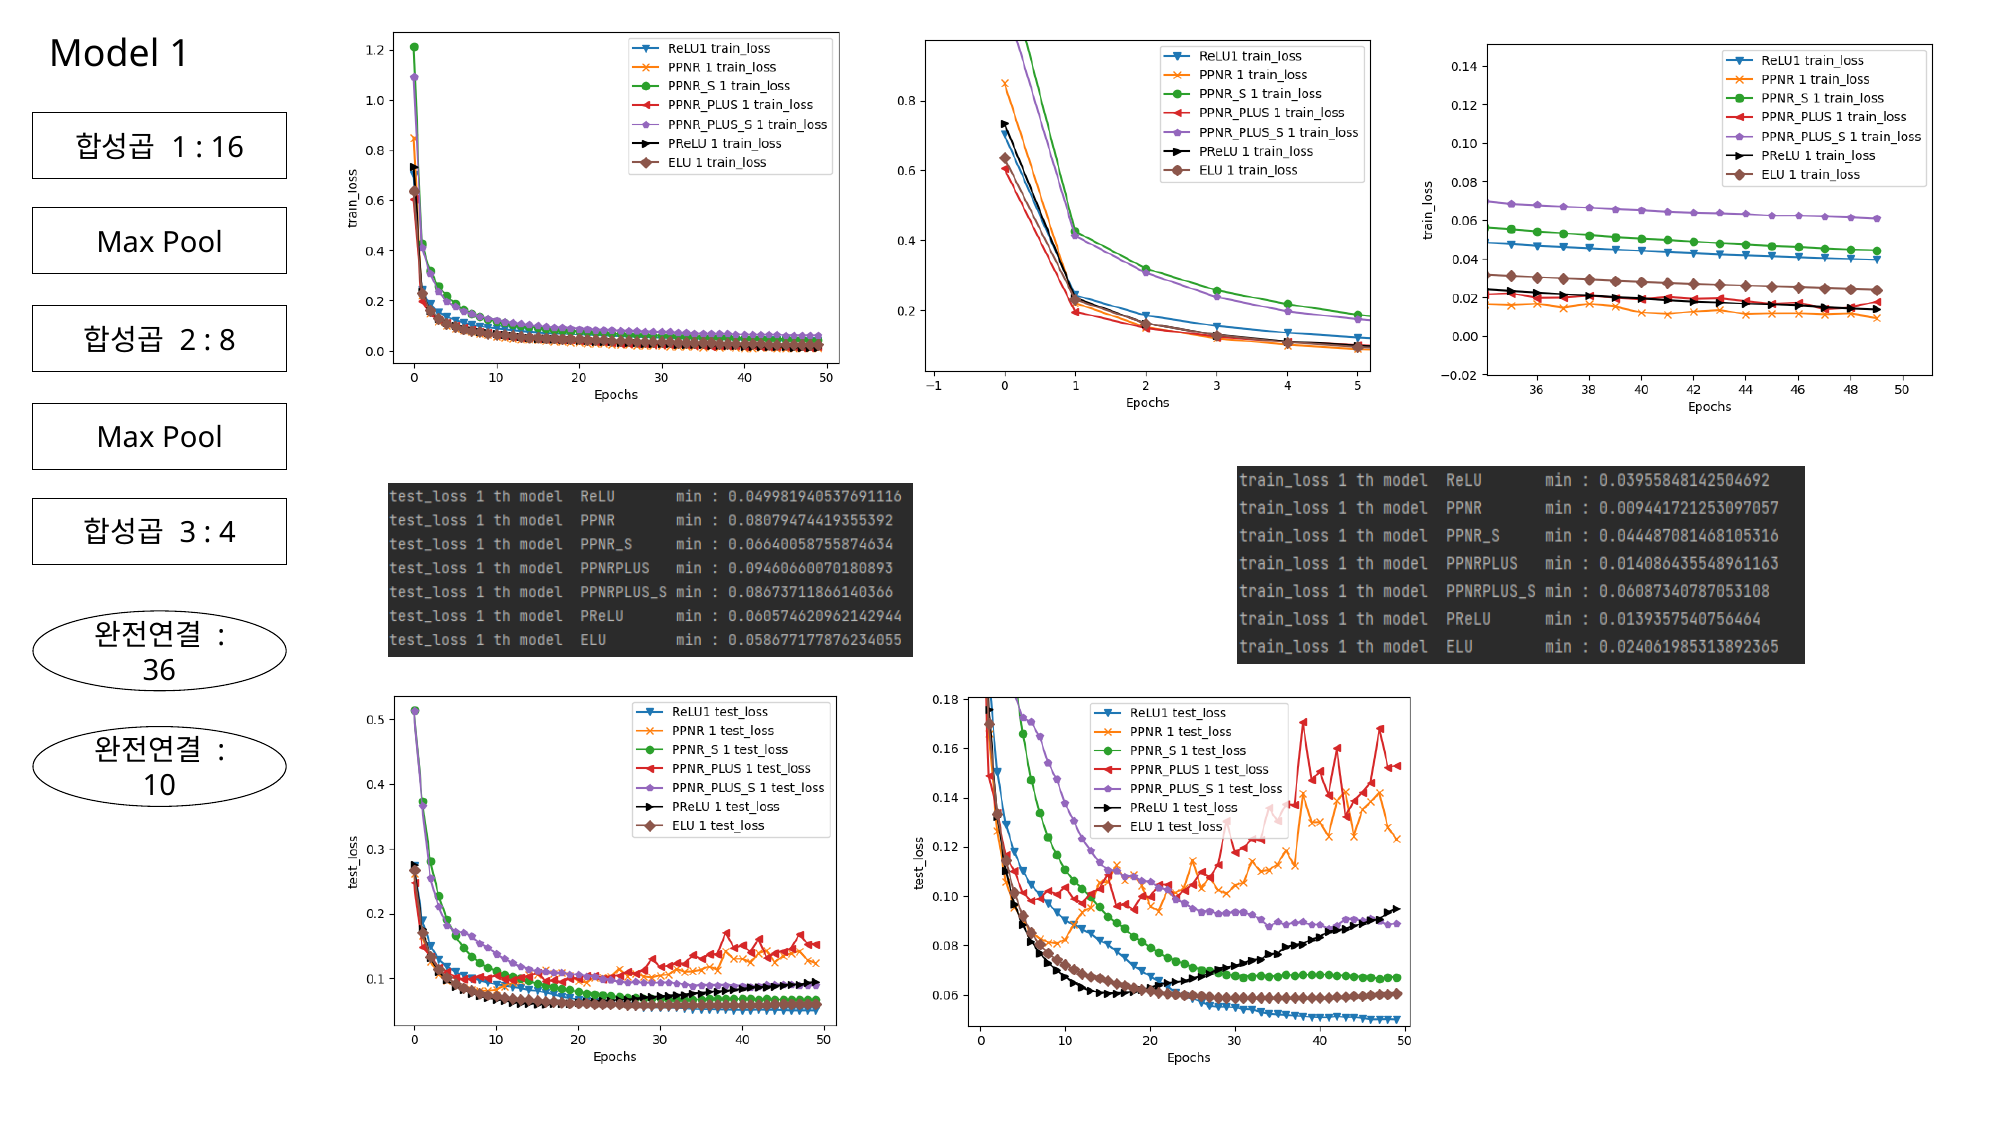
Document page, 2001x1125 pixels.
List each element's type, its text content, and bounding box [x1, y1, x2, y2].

picture [388, 483, 913, 657]
picture [1237, 466, 1805, 664]
text_box 완전연결 : 10 [31, 725, 288, 808]
text_box 합성곱 1 : 16 [32, 112, 287, 180]
picture [348, 690, 847, 1067]
text_box Model 1 [34, 21, 206, 81]
text_box 합성곱 2 : 8 [32, 304, 287, 373]
text_box Max Pool [32, 402, 287, 470]
text_box 완전연결 : 36 [31, 609, 288, 692]
text_box Max Pool [32, 207, 287, 275]
picture [1418, 41, 1939, 417]
text_box 합성곱 3 : 4 [32, 497, 287, 565]
picture [892, 34, 1374, 412]
picture [348, 28, 848, 405]
picture [912, 692, 1419, 1066]
